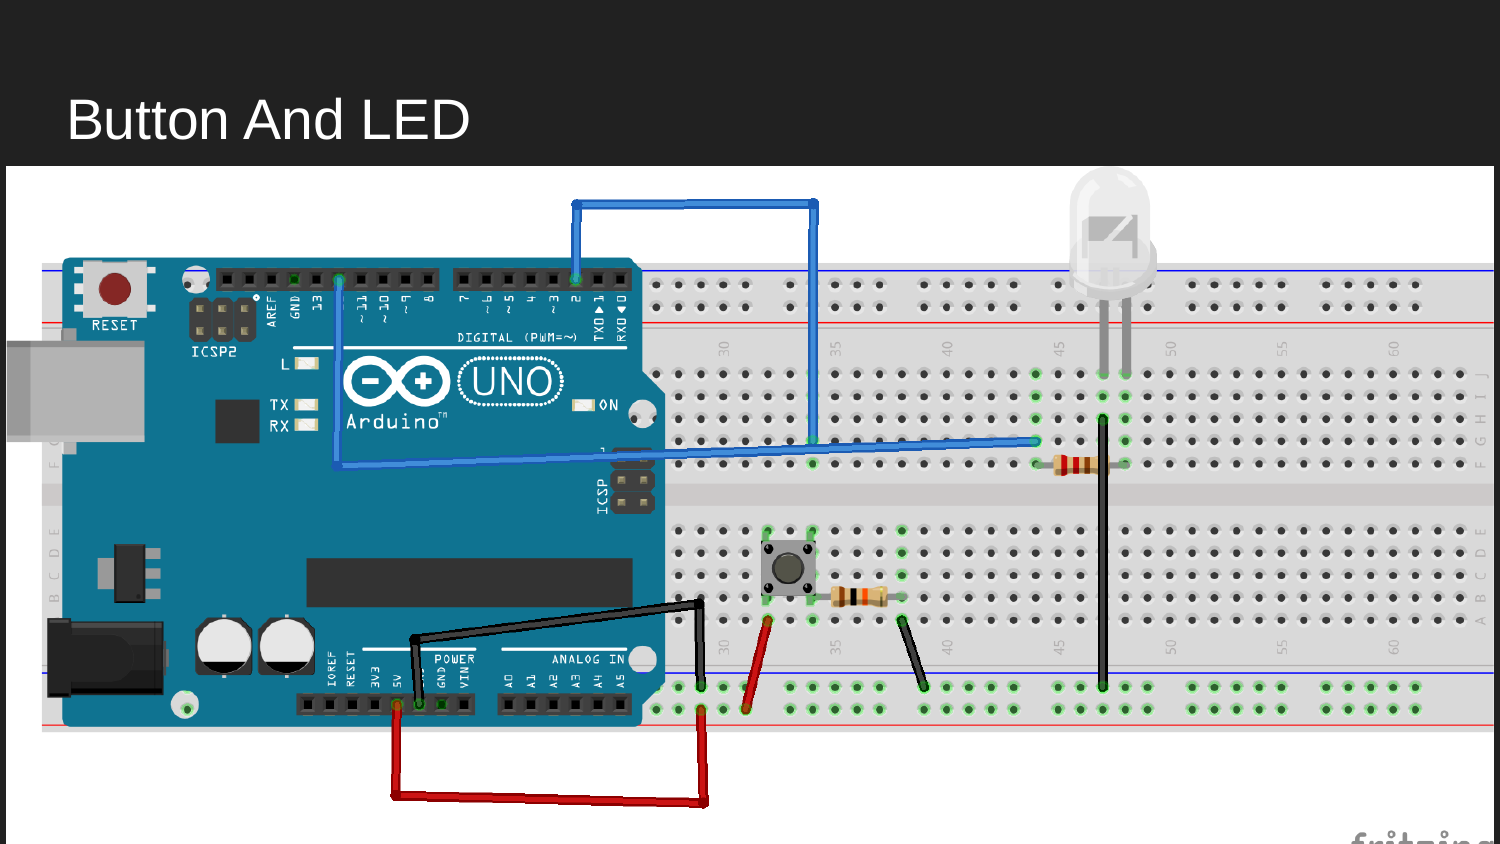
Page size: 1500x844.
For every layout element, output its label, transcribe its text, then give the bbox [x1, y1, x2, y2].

title Button And LED [51, 72, 1449, 165]
picture [6, 166, 1494, 844]
